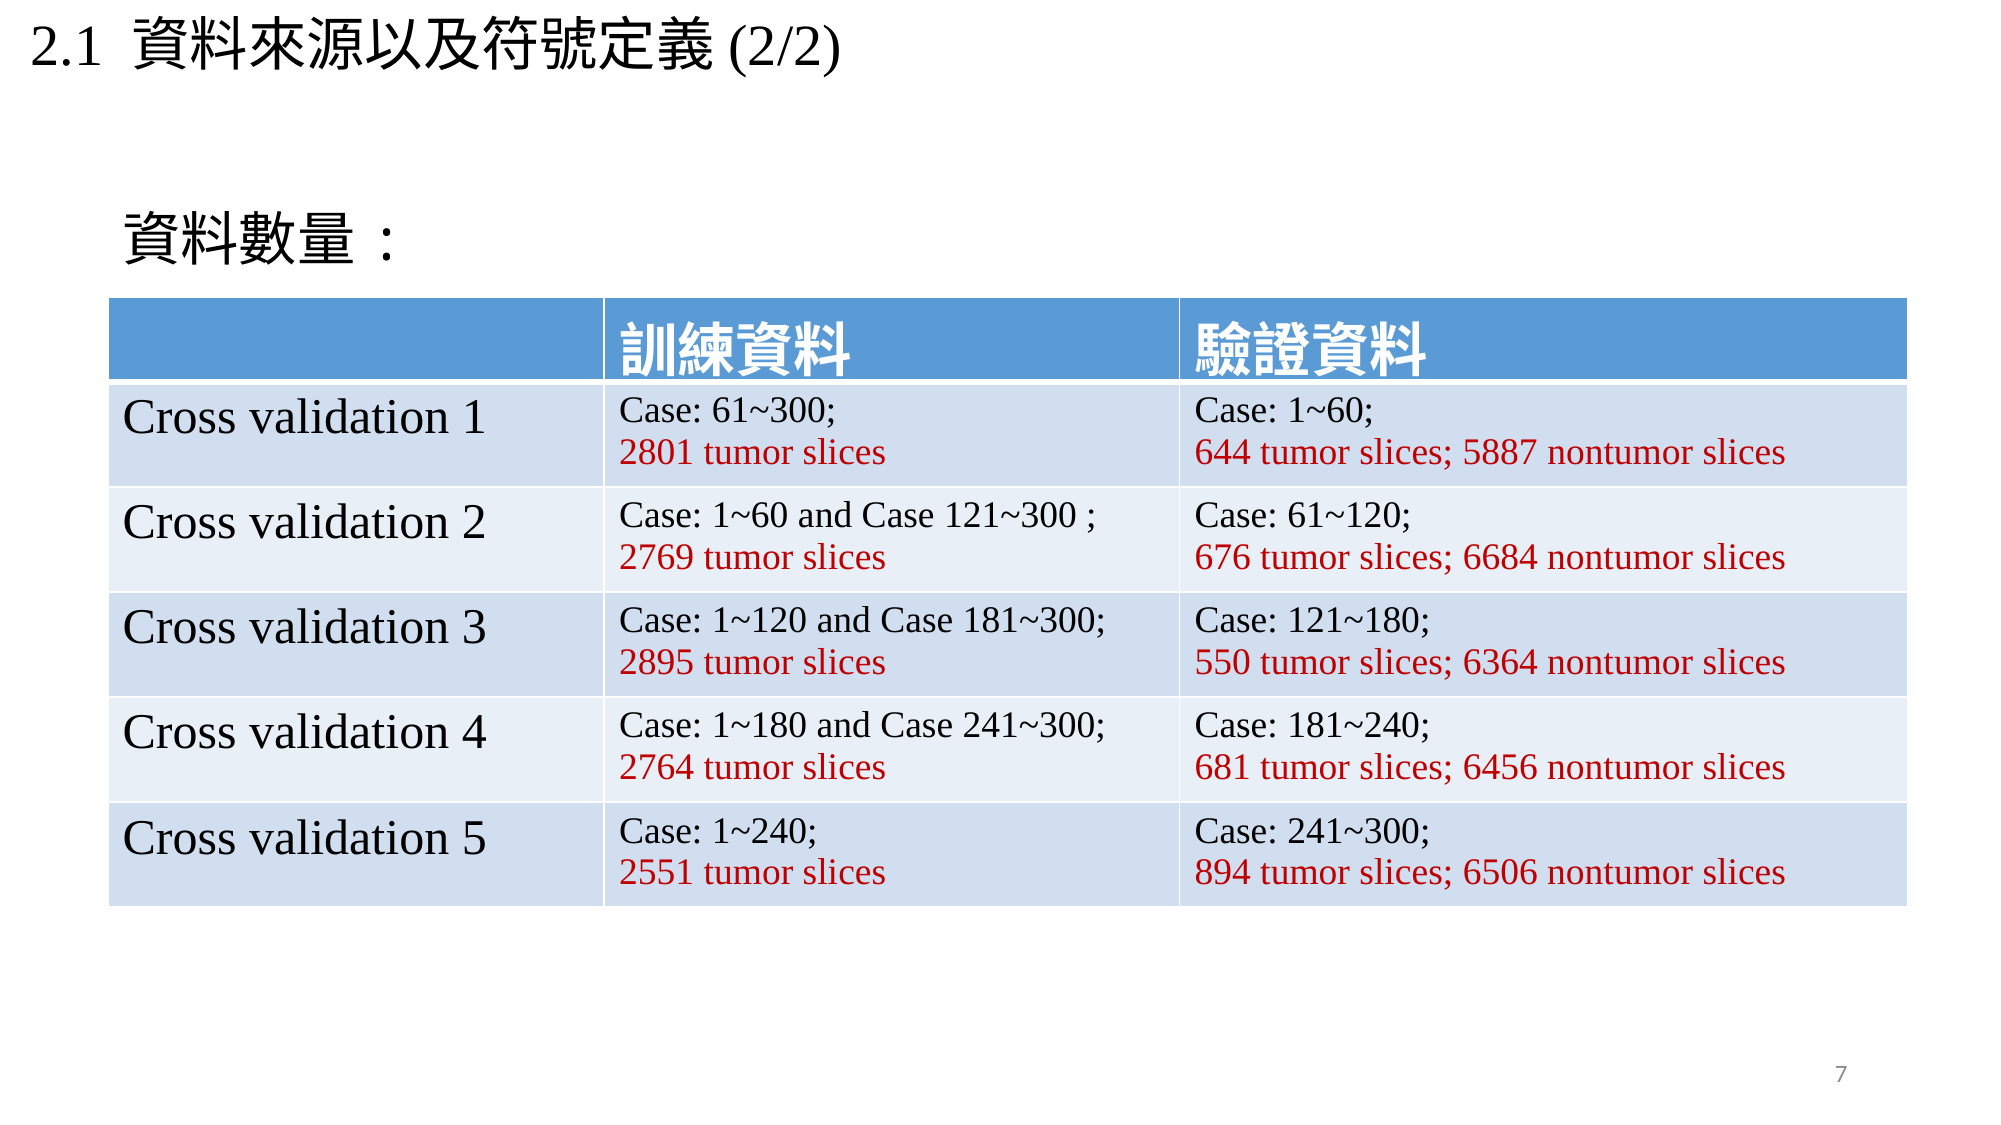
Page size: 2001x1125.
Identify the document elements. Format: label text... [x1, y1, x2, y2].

table_cell Cross validation 4 [109, 698, 603, 801]
table_cell Cross validation 1 [109, 385, 603, 486]
table_cell Case: 121~180; 550 tumor slices; 6364 nontumor slices [1180, 593, 1907, 696]
table_cell Cross validation 3 [109, 593, 603, 696]
table_cell Case: 1~60 and Case 121~300 ; 2769 tumor slices [605, 488, 1179, 591]
table_cell Case: 61~120; 676 tumor slices; 6684 nontumor slices [1180, 488, 1907, 591]
slide_number 7 [1412, 1042, 1863, 1103]
table_header 驗證資料 [1180, 298, 1907, 379]
table_cell Case: 241~300; 894 tumor slices; 6506 nontumor slices [1180, 803, 1907, 906]
table_cell Case: 1~60; 644 tumor slices; 5887 nontumor slices [1180, 385, 1907, 486]
table_cell Case: 61~300; 2801 tumor slices [605, 385, 1179, 486]
table_cell Cross validation 2 [109, 488, 603, 591]
text_box 2.1 資料來源以及符號定義(2/2) [0, 0, 958, 85]
text_box 資料數量: [107, 195, 636, 280]
table_cell Case: 1~120 and Case 181~300; 2895 tumor slices [605, 593, 1179, 696]
table_cell Case: 181~240; 681 tumor slices; 6456 nontumor slices [1180, 698, 1907, 801]
table_cell Case: 1~240; 2551 tumor slices [605, 803, 1179, 906]
table_cell Cross validation 5 [109, 803, 603, 906]
table_cell Case: 1~180 and Case 241~300; 2764 tumor slices [605, 698, 1179, 801]
table_header 訓練資料 [605, 298, 1179, 379]
table_header [109, 298, 603, 379]
